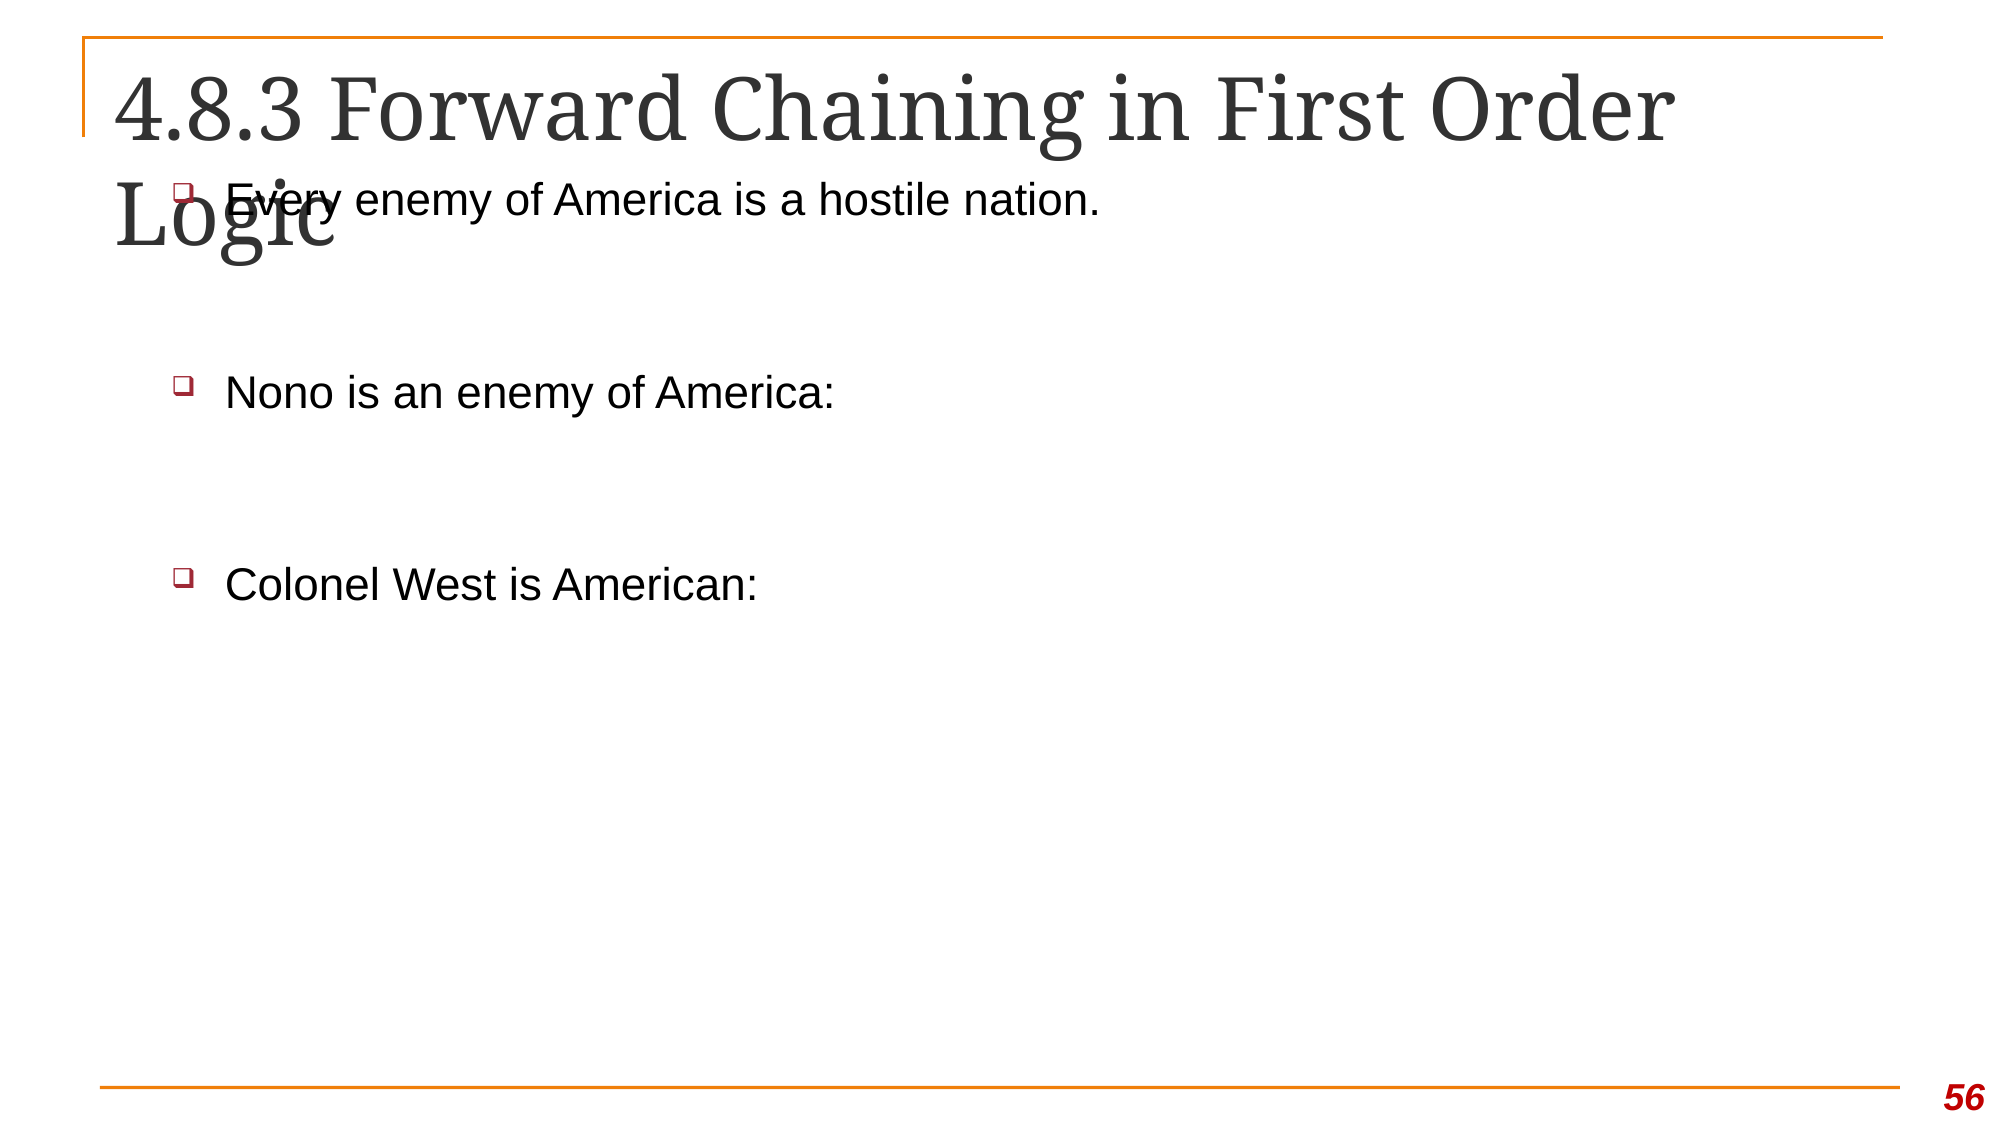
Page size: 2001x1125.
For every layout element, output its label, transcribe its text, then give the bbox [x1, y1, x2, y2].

slide_number 56 [1883, 1050, 2000, 1125]
title 4.8.3 Forward Chaining in First Order Logic [99, 45, 1900, 163]
